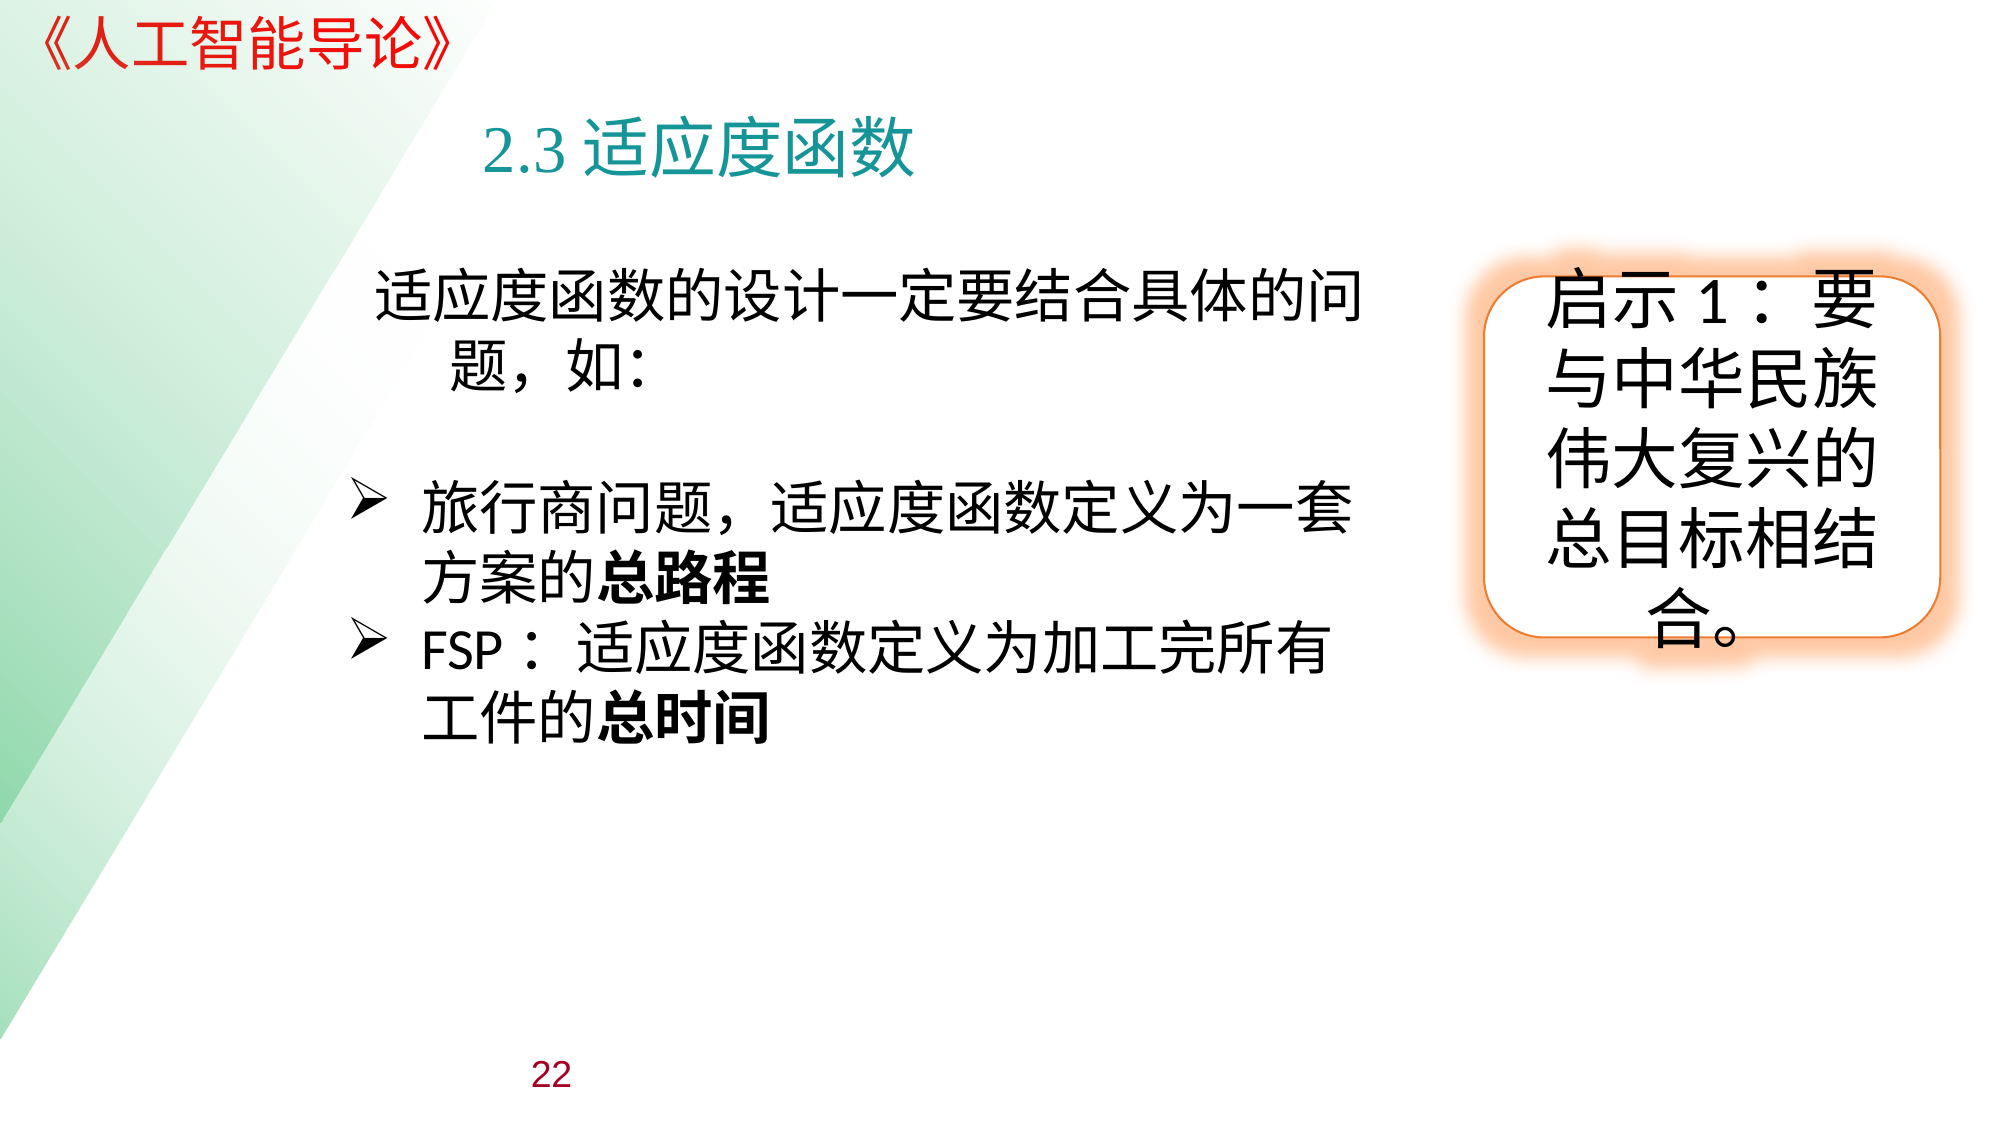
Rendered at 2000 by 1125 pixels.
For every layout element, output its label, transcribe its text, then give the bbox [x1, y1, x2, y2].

text_box 2.3适应度函数 [591, 4, 1338, 239]
text_box 适应度函数的设计一定要结合具体的问题，如： [591, 252, 1385, 407]
slide_number 22 [137, 1042, 588, 1103]
text_box 启示1：要与中华民族伟大复兴的总目标相结合。 [1483, 275, 1942, 639]
text_box 旅行商问题，适应度函数定义为一套方案的总路程 FSP：适应度函数定义为加工完所有工件的总时间 [591, 463, 1385, 759]
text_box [0, 0, 591, 1039]
text_box [1385, 637, 1900, 723]
